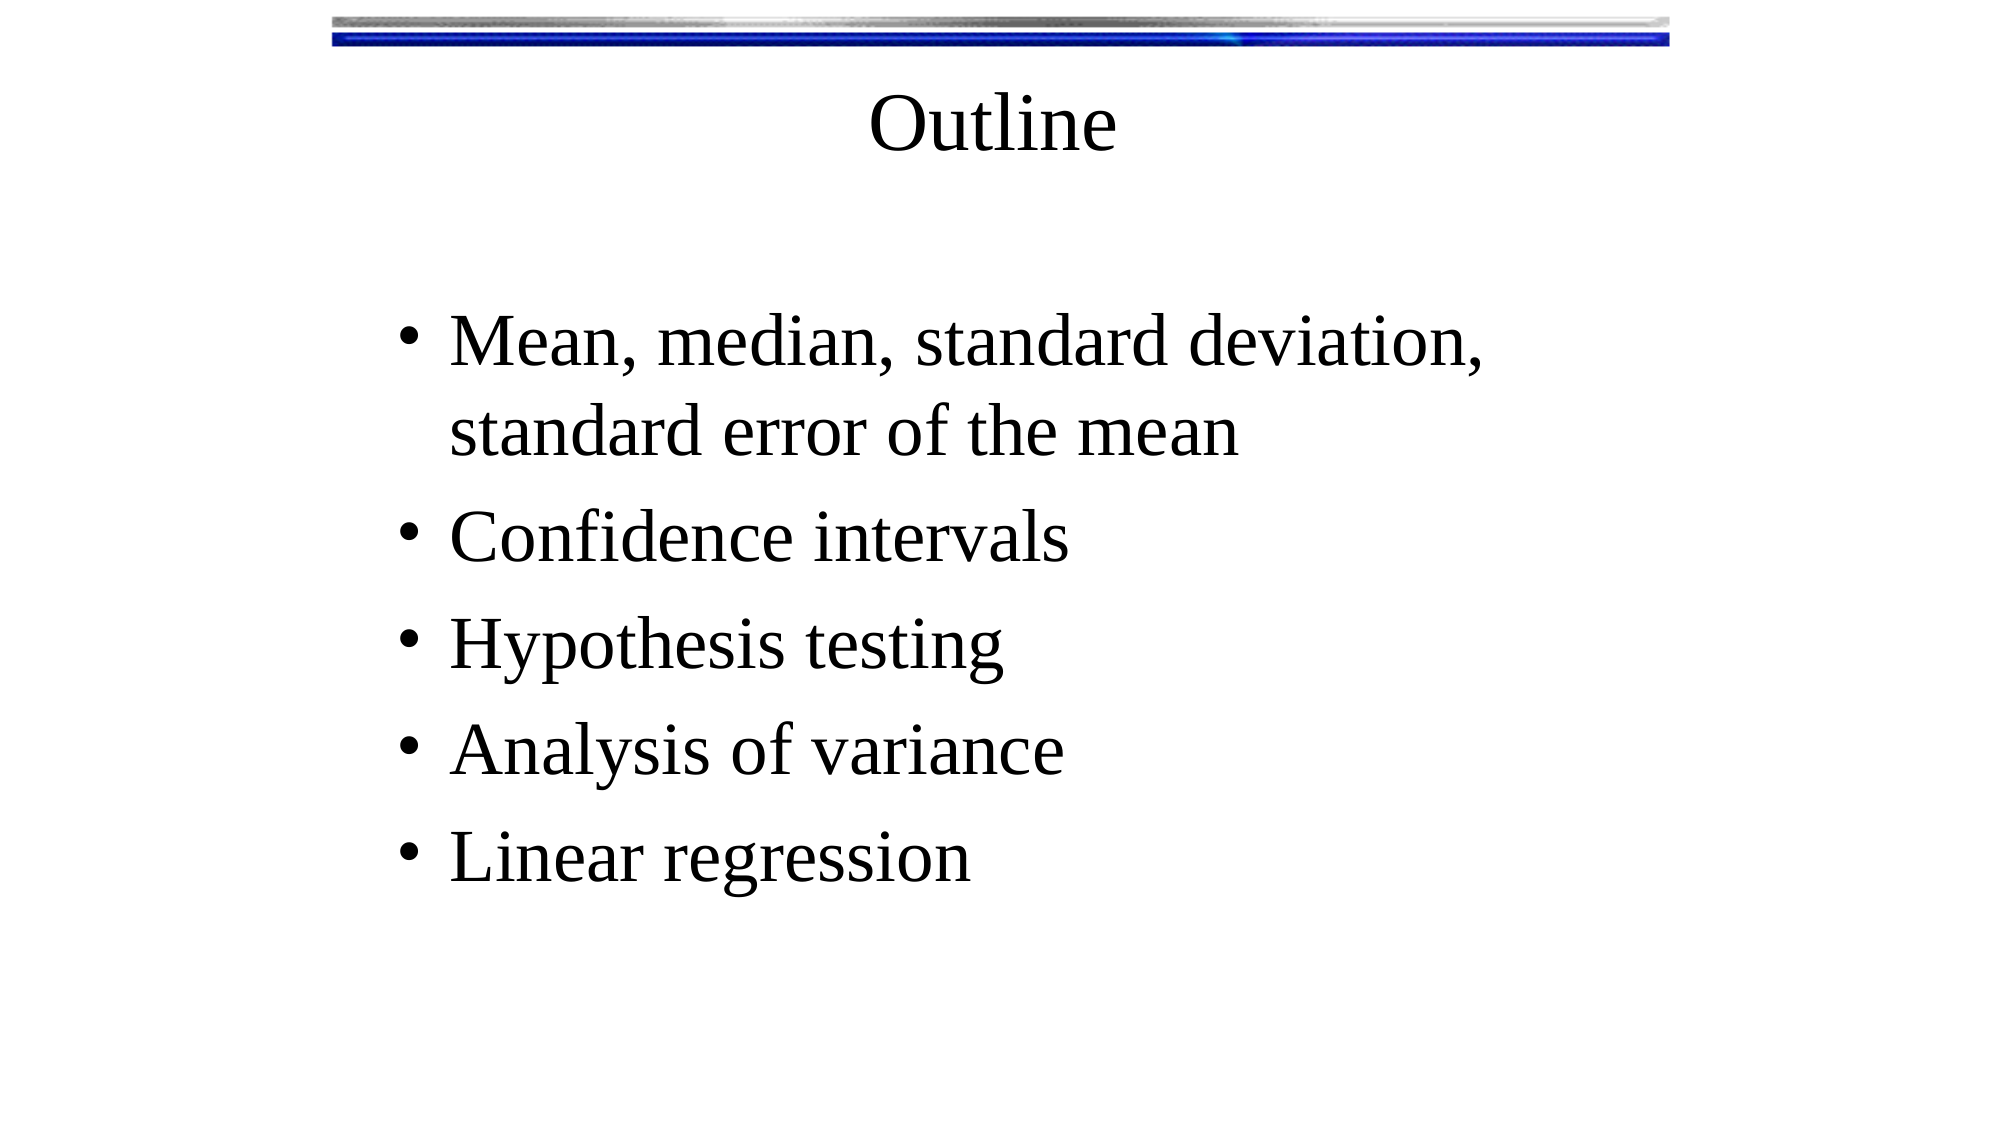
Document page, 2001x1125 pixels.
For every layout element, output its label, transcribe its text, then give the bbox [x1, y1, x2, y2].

text_box Mean, median, standard deviation, standard error of the mean Confidence intervals Hypothesis testing Analysis of variance Linear regression [304, 289, 1583, 936]
text_box Outline [287, 24, 1700, 210]
picture [329, 12, 1675, 52]
